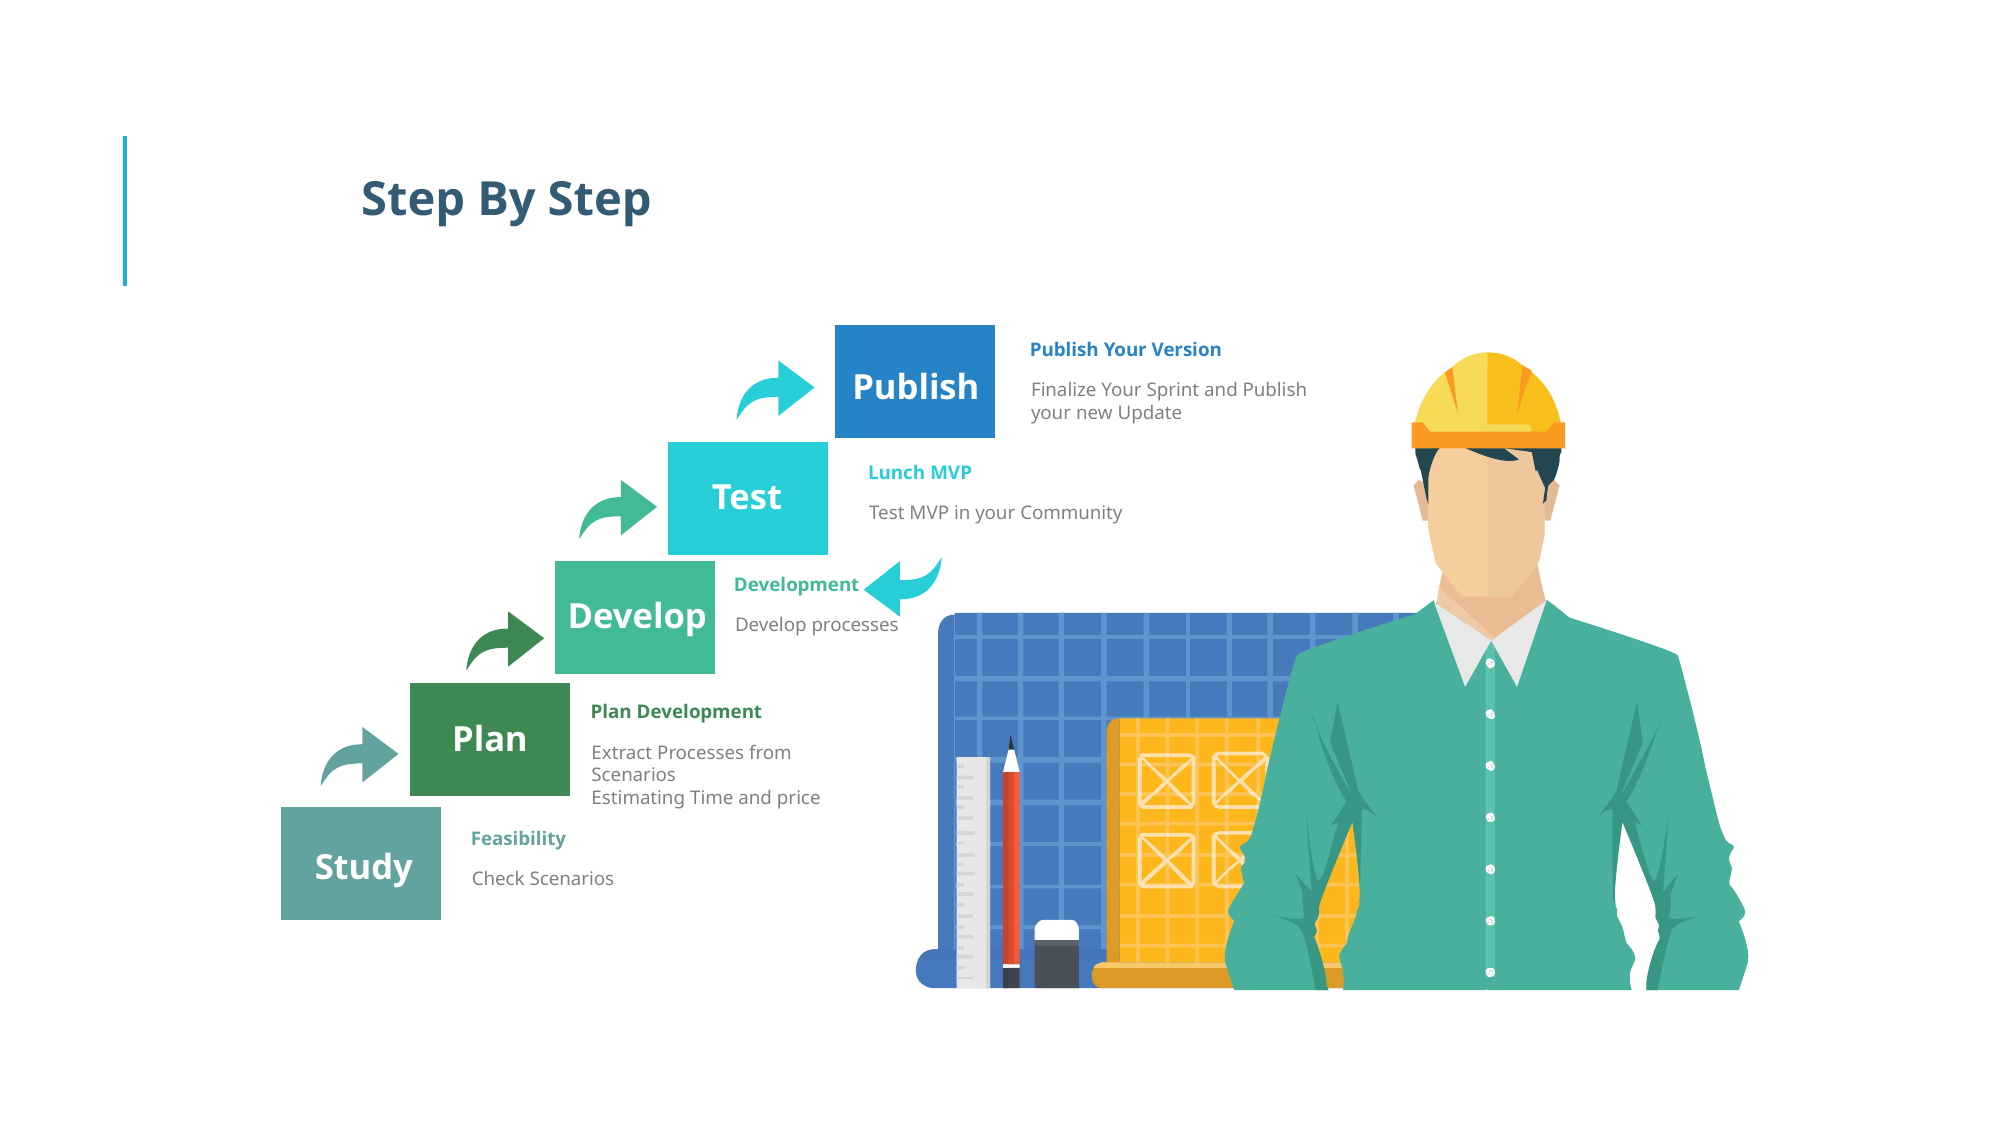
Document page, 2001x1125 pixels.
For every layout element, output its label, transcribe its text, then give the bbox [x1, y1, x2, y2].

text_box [554, 560, 982, 674]
text_box [466, 611, 545, 671]
text_box [320, 726, 399, 787]
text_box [280, 806, 770, 920]
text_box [410, 682, 890, 797]
text_box [736, 360, 815, 420]
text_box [667, 441, 1168, 556]
text_box Step By Step [355, 165, 658, 228]
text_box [834, 325, 1330, 439]
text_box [915, 351, 1751, 991]
text_box [579, 479, 658, 540]
